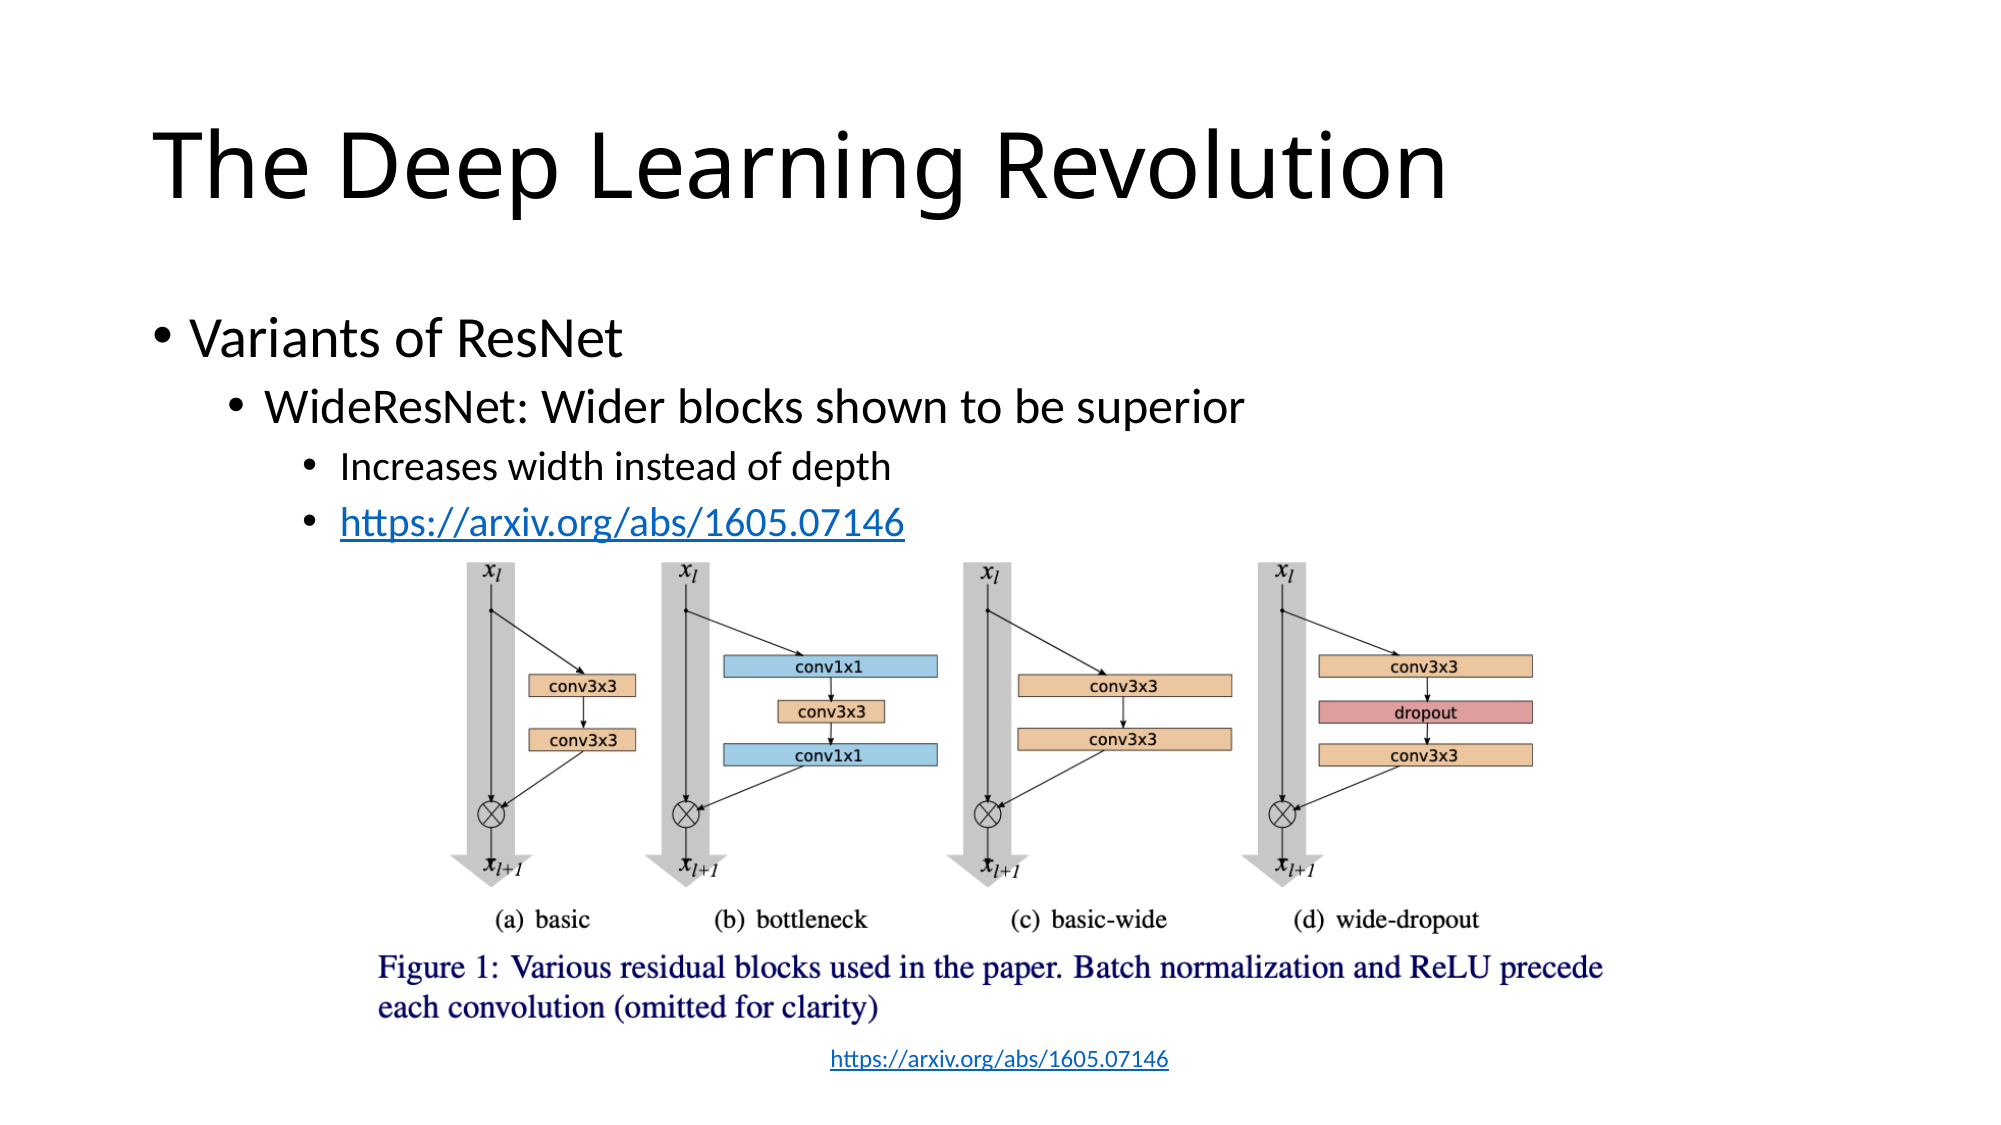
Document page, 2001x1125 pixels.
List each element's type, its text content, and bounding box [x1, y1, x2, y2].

list Variants of ResNet WideResNet: Wider blocks shown to be superior Increases width instead of depth https://arxiv.org/abs/1605.07146 [137, 299, 1863, 1014]
picture [362, 544, 1638, 1036]
text_box https://arxiv.org/abs/1605.07146 [815, 1036, 1185, 1081]
title The Deep Learning Revolution [137, 59, 1863, 278]
